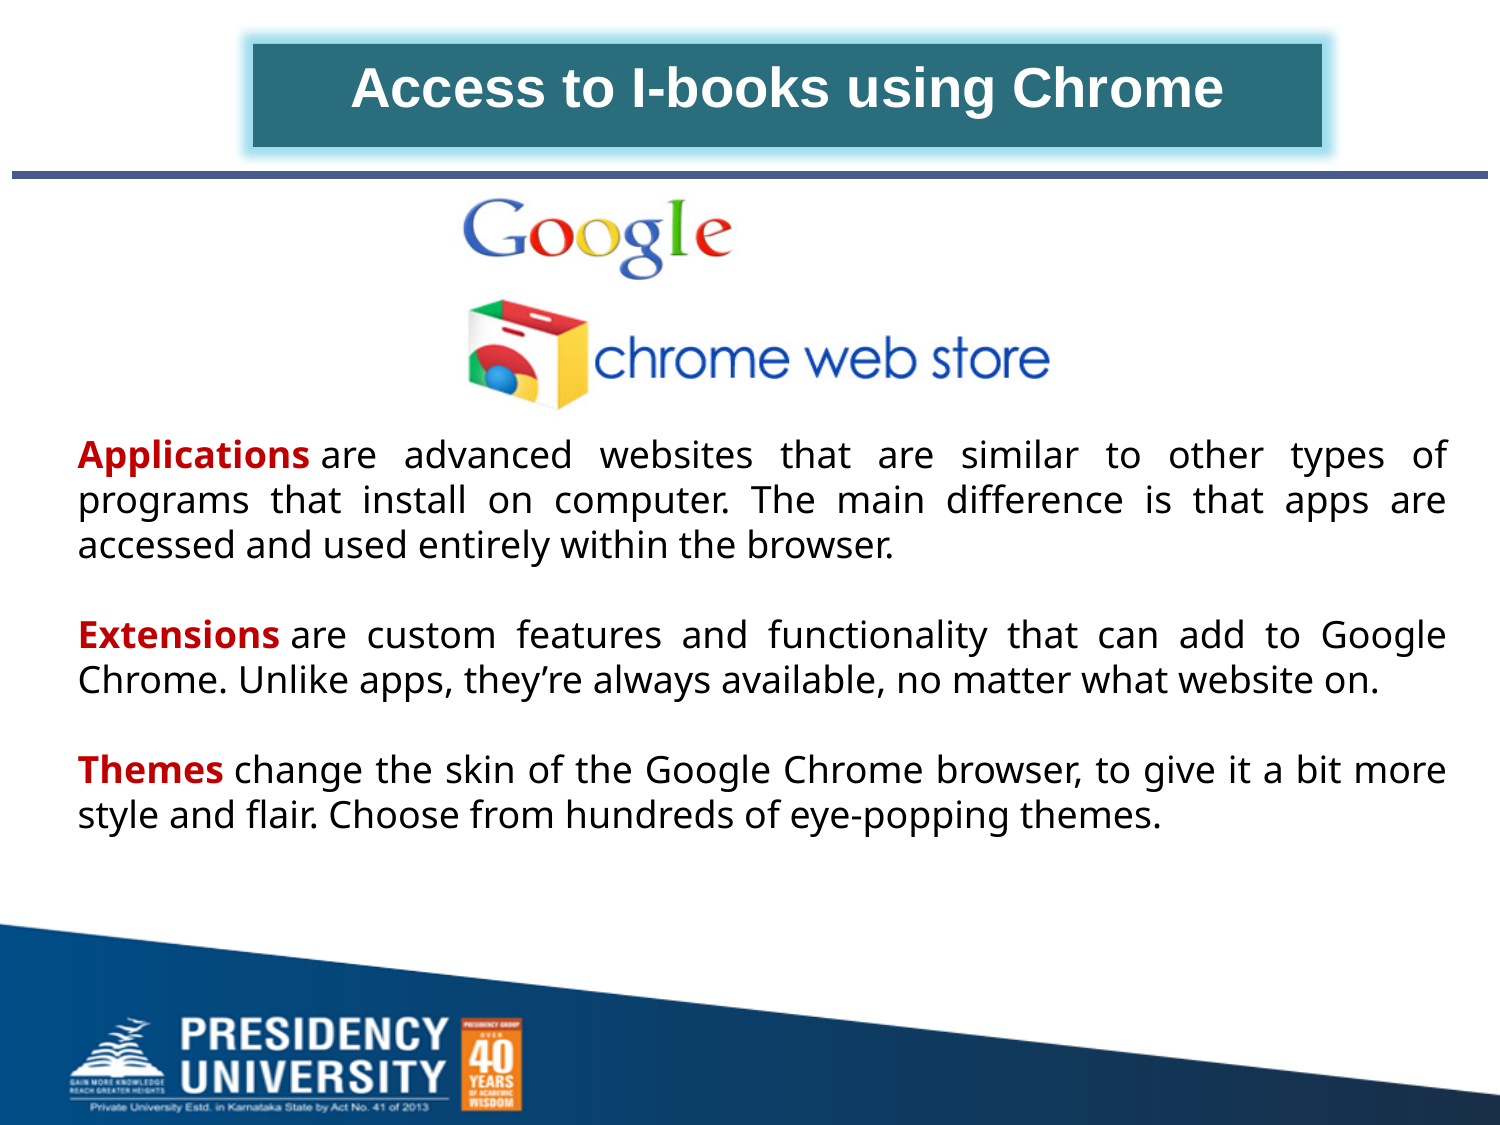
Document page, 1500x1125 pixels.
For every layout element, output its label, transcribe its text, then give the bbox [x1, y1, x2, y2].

text_box Access to I-books using Chrome [253, 43, 1322, 147]
picture [0, 921, 1500, 1125]
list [445, 181, 1055, 425]
text_box Applications are advanced websites that are similar to other types of programs that install on computer. The main difference is that apps are accessed and used entirely within the browser. Extensions are custom features and functionality that can add to Google Chrome. Unlike apps, they’re always available, no matter what website on. Themes change the skin of the Google Chrome browser, to give it a bit more style and flair. Choose from hundreds of eye-popping themes. [63, 424, 1463, 889]
